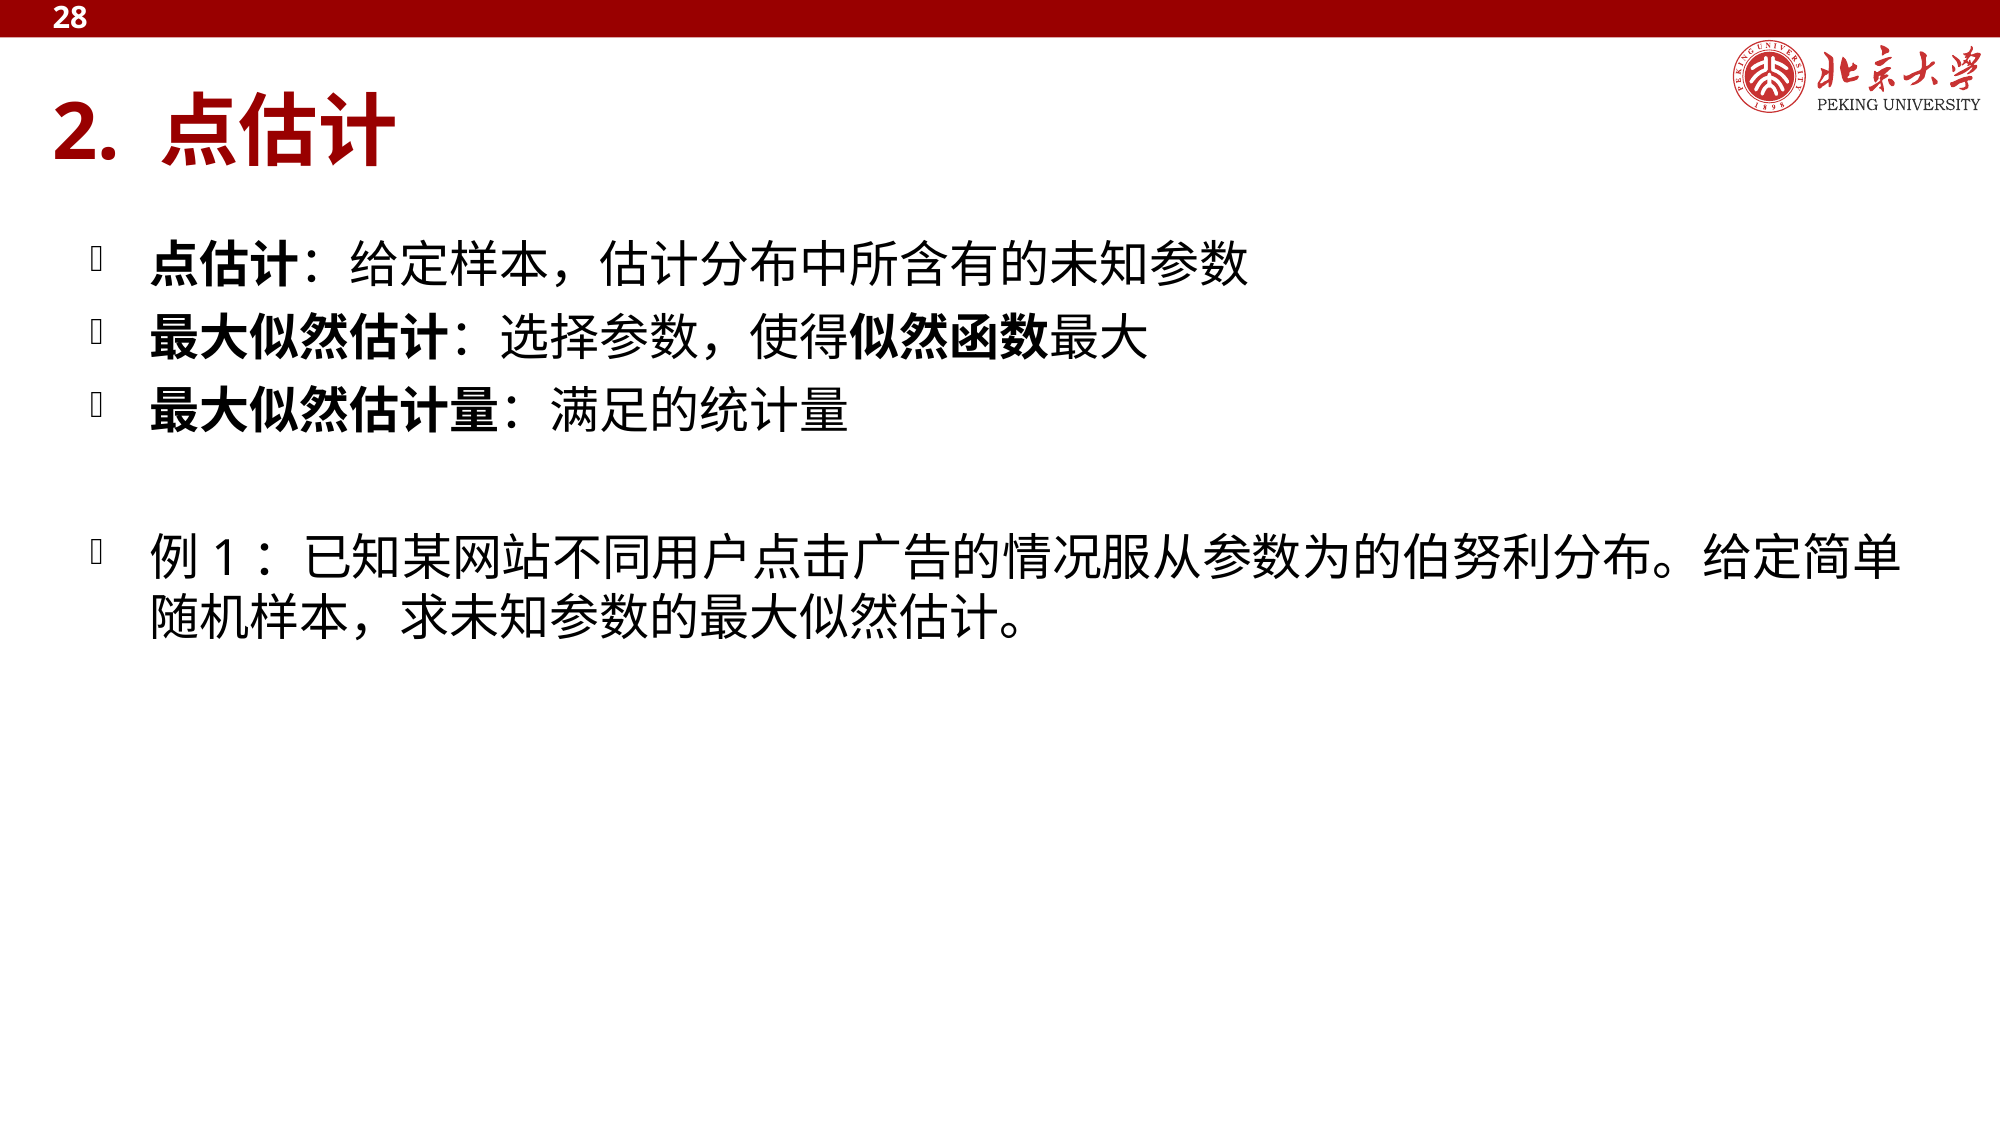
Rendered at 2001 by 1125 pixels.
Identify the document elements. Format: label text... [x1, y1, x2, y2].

title 2. 点估计 [37, 62, 1951, 194]
slide_number 28 [37, 5, 225, 34]
